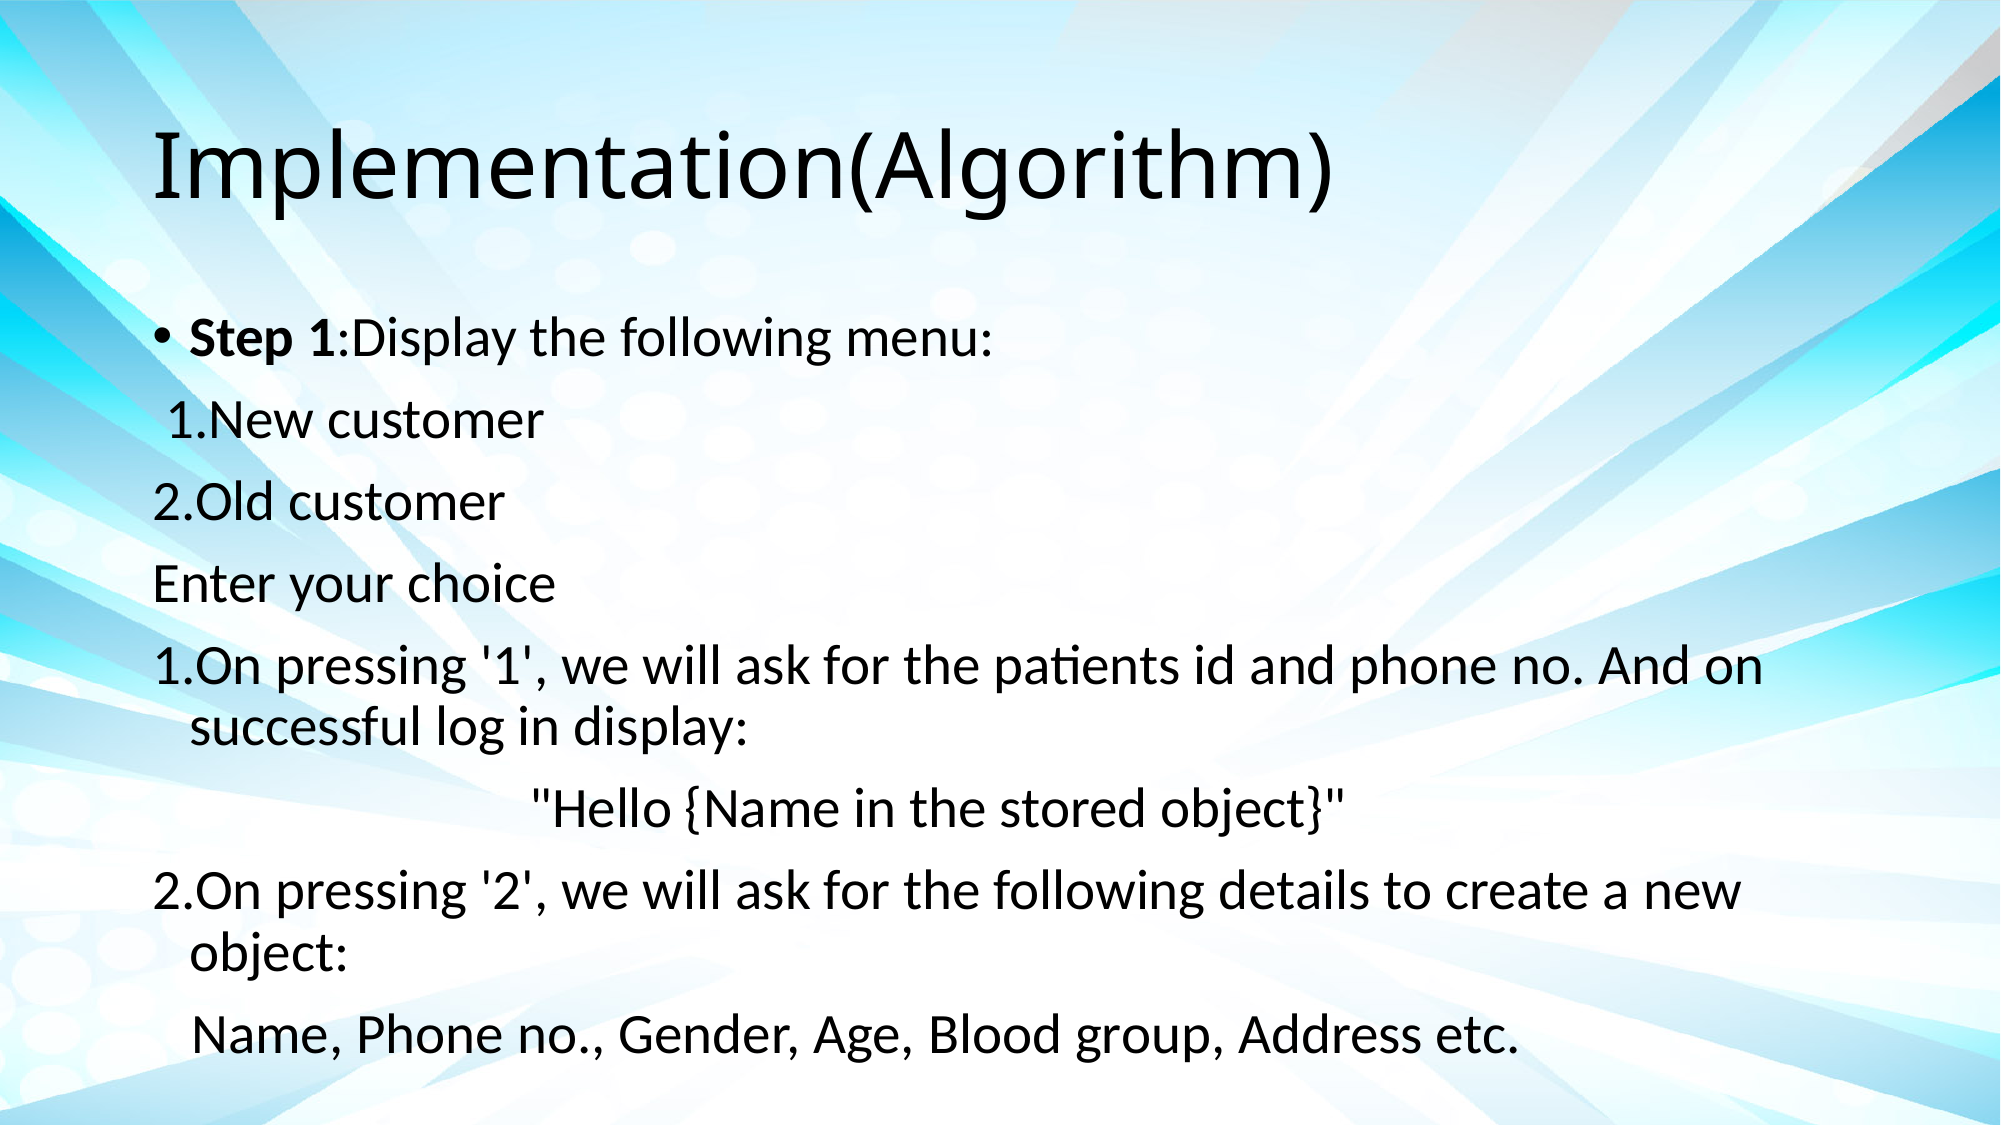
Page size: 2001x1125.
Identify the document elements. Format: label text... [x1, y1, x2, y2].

title Implementation(Algorithm) [137, 59, 1863, 278]
picture [0, 0, 2001, 1125]
list Step 1:Display the following menu: 1.New customer 2.Old customer Enter your choice 1.On pressing '1', we will ask for the patients id and phone no. And on successful log in display: "Hello {Name in the stored object}" 2.On pressing '2', we will ask for the following details to create a new object: Name, Phone no., Gender, Age, Blood group, Address etc. [137, 299, 1863, 1077]
